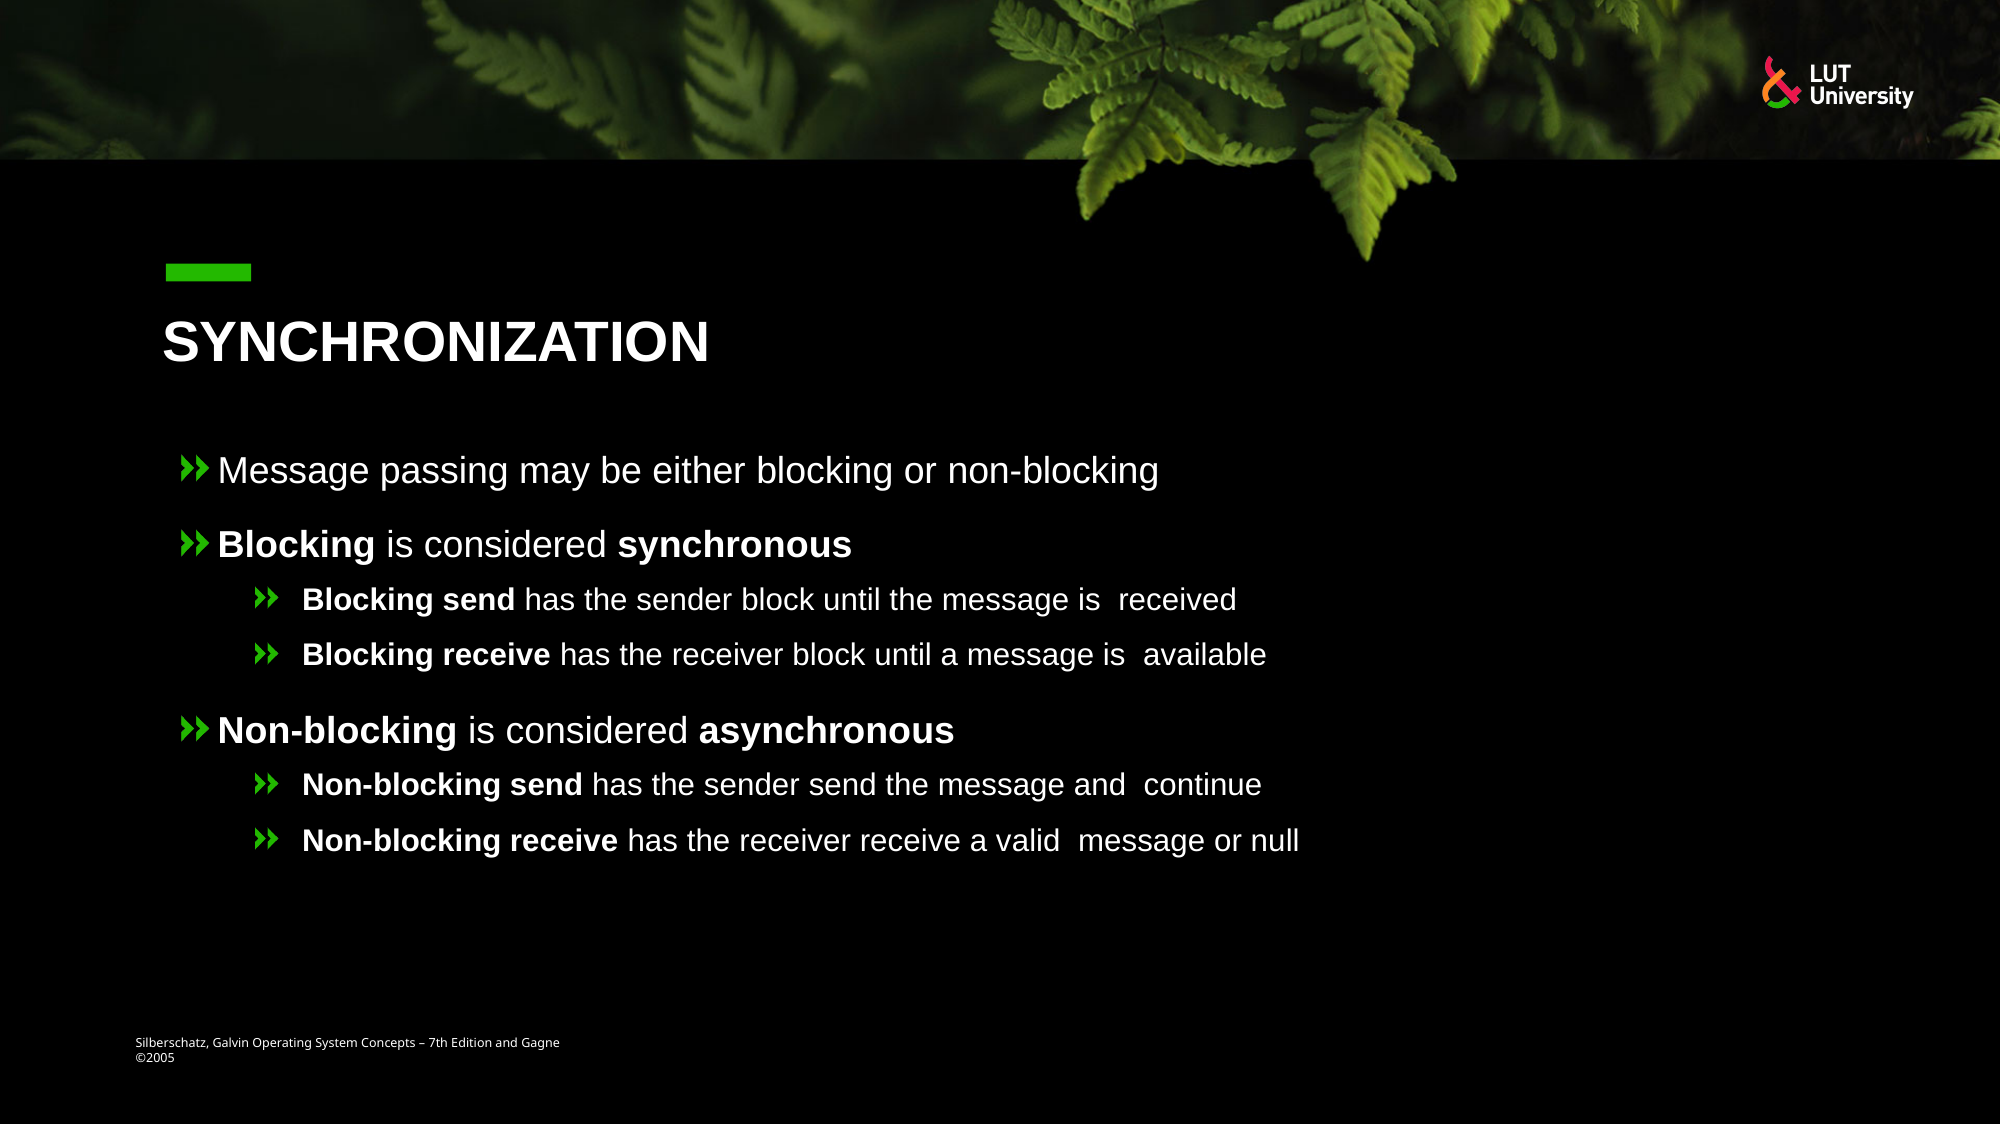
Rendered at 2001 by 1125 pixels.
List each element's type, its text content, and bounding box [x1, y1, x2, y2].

text_box Silberschatz, Galvin Operating System Concepts – 7th Edition and Gagne ©2005 [120, 1027, 602, 1073]
title Synchronization [147, 305, 1873, 382]
list Message passing may be either blocking or non-blocking Blocking is considered synchronous Blocking send has the sender block until the message is received Blocking receive has the receiver block until a message is available Non-blocking is considered asynchronous Non-blocking send has the sender send the message and continue Non-blocking receive has the receiver receive a valid message or null [165, 429, 1763, 1041]
picture [0, 0, 2000, 1124]
